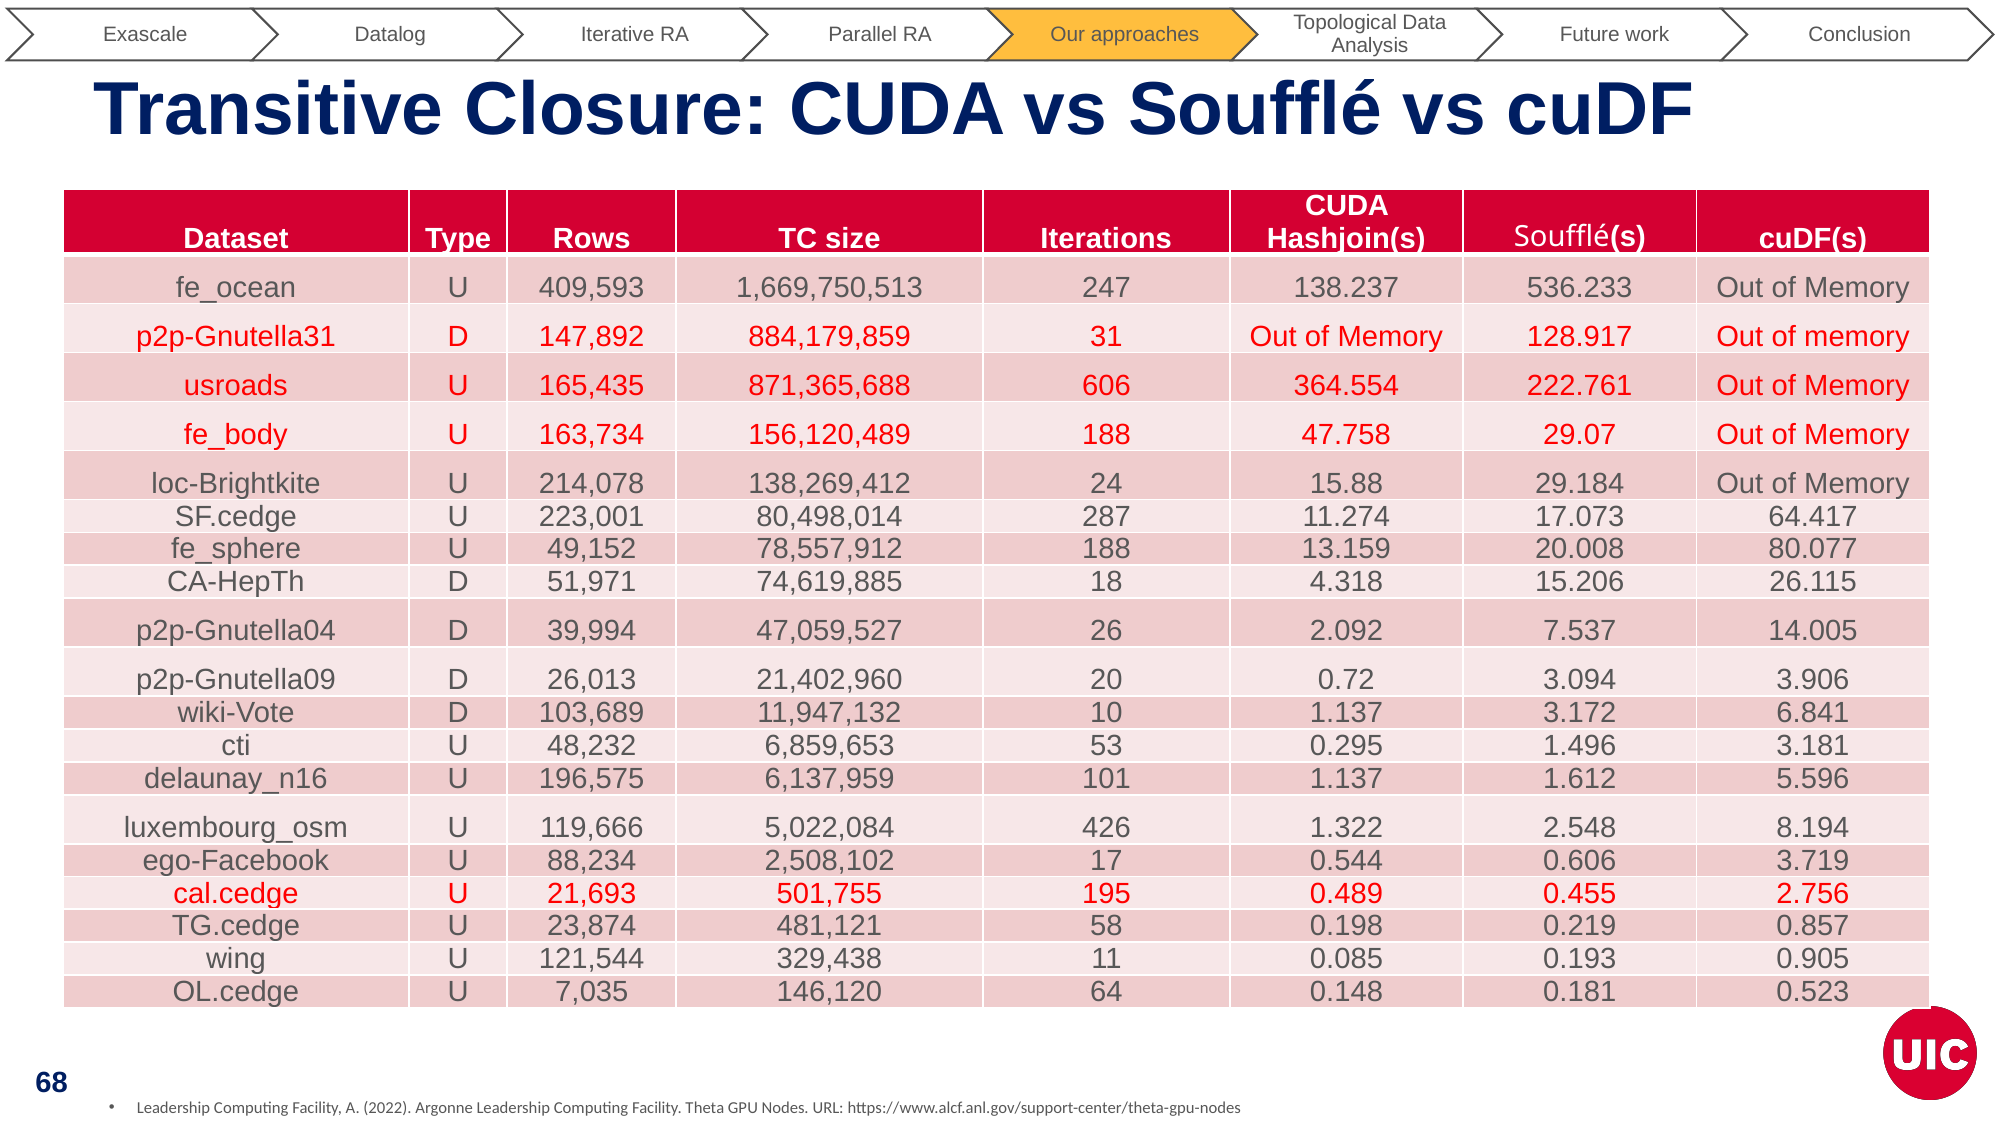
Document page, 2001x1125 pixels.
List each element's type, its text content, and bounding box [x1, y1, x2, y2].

table_cell 119,666 [508, 796, 675, 843]
table_cell 0.544 [1231, 845, 1462, 876]
table_cell U [410, 910, 506, 941]
table_cell loc-Brightkite [64, 451, 408, 499]
table_cell 138.237 [1231, 257, 1462, 303]
table_cell OL.cedge [64, 976, 408, 1007]
table_cell U [410, 763, 506, 794]
table_cell Out of Memory [1231, 304, 1462, 352]
table_cell 0.181 [1464, 976, 1696, 1007]
table_cell usroads [64, 353, 408, 401]
table_cell 51,971 [508, 566, 675, 597]
table_cell 103,689 [508, 697, 675, 728]
table_cell D [410, 304, 506, 352]
table_cell Out of memory [1697, 304, 1929, 352]
table_cell 78,557,912 [677, 533, 982, 564]
table_cell 1.496 [1464, 730, 1696, 761]
table_cell 0.905 [1697, 943, 1929, 974]
table_cell 64.417 [1697, 500, 1929, 532]
table_cell 884,179,859 [677, 304, 982, 352]
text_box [6, 8, 1994, 61]
table_cell 31 [984, 304, 1229, 352]
table_cell 20.008 [1464, 533, 1696, 564]
table_cell 26.115 [1697, 566, 1929, 597]
table_cell 536.233 [1464, 257, 1696, 303]
table_cell 29.07 [1464, 402, 1696, 450]
table_cell 1,669,750,513 [677, 257, 982, 303]
table_cell p2p-Gnutella31 [64, 304, 408, 352]
table_cell 21,402,960 [677, 648, 982, 695]
table_cell 5,022,084 [677, 796, 982, 843]
table_cell fe_body [64, 402, 408, 450]
table_cell 53 [984, 730, 1229, 761]
table_cell 0.219 [1464, 910, 1696, 941]
table_cell 196,575 [508, 763, 675, 794]
table_cell 0.523 [1697, 976, 1929, 1007]
table_cell 0.193 [1464, 943, 1696, 974]
table_cell 146,120 [677, 976, 982, 1007]
table_cell 188 [984, 402, 1229, 450]
table_cell 156,120,489 [677, 402, 982, 450]
table_cell TG.cedge [64, 910, 408, 941]
table_cell 8.194 [1697, 796, 1929, 843]
table_cell U [410, 257, 506, 303]
table_cell 15.88 [1231, 451, 1462, 499]
table_cell U [410, 533, 506, 564]
table_cell 4.318 [1231, 566, 1462, 597]
table_cell U [410, 796, 506, 843]
table_cell 195 [984, 877, 1229, 908]
table_cell 18 [984, 566, 1229, 597]
table_cell 1.612 [1464, 763, 1696, 794]
table_cell U [410, 943, 506, 974]
table_header Iterations [984, 190, 1229, 252]
table_cell 121,544 [508, 943, 675, 974]
table_cell 2.756 [1697, 877, 1929, 908]
table_header cuDF(s) [1697, 190, 1929, 252]
title Transitive Closure: CUDA vs Soufflé vs cuDF [93, 70, 1907, 188]
table_cell Out of Memory [1697, 257, 1929, 303]
table_cell 481,121 [677, 910, 982, 941]
table_cell U [410, 976, 506, 1007]
table_cell 0.455 [1464, 877, 1696, 908]
table_cell p2p-Gnutella09 [64, 648, 408, 695]
table_cell 1.322 [1231, 796, 1462, 843]
table_cell 329,438 [677, 943, 982, 974]
table_cell 101 [984, 763, 1229, 794]
table_cell delaunay_n16 [64, 763, 408, 794]
table_cell 26 [984, 599, 1229, 646]
table_cell 74,619,885 [677, 566, 982, 597]
table_cell 80.077 [1697, 533, 1929, 564]
table_cell 214,078 [508, 451, 675, 499]
table_cell U [410, 451, 506, 499]
table_cell p2p-Gnutella04 [64, 599, 408, 646]
table_cell ego-Facebook [64, 845, 408, 876]
table_cell 0.489 [1231, 877, 1462, 908]
table_header Type [410, 190, 506, 252]
table_cell D [410, 697, 506, 728]
table_cell 21,693 [508, 877, 675, 908]
table_cell 47,059,527 [677, 599, 982, 646]
table_cell 24 [984, 451, 1229, 499]
table_cell 364.554 [1231, 353, 1462, 401]
table_cell Out of Memory [1697, 451, 1929, 499]
table_cell 17 [984, 845, 1229, 876]
table_cell 0.198 [1231, 910, 1462, 941]
table_cell U [410, 500, 506, 532]
table_cell cti [64, 730, 408, 761]
table_cell cal.cedge [64, 877, 408, 908]
table_cell 1.137 [1231, 763, 1462, 794]
table_header Rows [508, 190, 675, 252]
table_cell 11 [984, 943, 1229, 974]
table_cell CA-HepTh [64, 566, 408, 597]
text_box Leadership Computing Facility, A. (2022). Argonne Leadership Computing Facility. Theta GPU Nodes. URL: https://www.alcf.anl.gov/support-center/theta-gpu-nodes [93, 1089, 1756, 1125]
table_cell D [410, 599, 506, 646]
table_cell 10 [984, 697, 1229, 728]
table_cell 3.719 [1697, 845, 1929, 876]
table_cell U [410, 353, 506, 401]
table_cell 2.548 [1464, 796, 1696, 843]
table_cell 80,498,014 [677, 500, 982, 532]
table_cell 7.537 [1464, 599, 1696, 646]
table_cell 39,994 [508, 599, 675, 646]
table_cell 26,013 [508, 648, 675, 695]
table_header TC size [677, 190, 982, 252]
table_cell 222.761 [1464, 353, 1696, 401]
table_cell 3.094 [1464, 648, 1696, 695]
table_cell 0.857 [1697, 910, 1929, 941]
table_cell 247 [984, 257, 1229, 303]
table_cell 2.092 [1231, 599, 1462, 646]
table_cell 165,435 [508, 353, 675, 401]
table_cell 17.073 [1464, 500, 1696, 532]
picture [1880, 1004, 1980, 1102]
table_cell 47.758 [1231, 402, 1462, 450]
table_cell fe_sphere [64, 533, 408, 564]
table_cell 188 [984, 533, 1229, 564]
table_cell 5.596 [1697, 763, 1929, 794]
table_cell 287 [984, 500, 1229, 532]
table_cell U [410, 402, 506, 450]
table_cell 2,508,102 [677, 845, 982, 876]
table_cell 163,734 [508, 402, 675, 450]
table_cell 11,947,132 [677, 697, 982, 728]
table_cell SF.cedge [64, 500, 408, 532]
table_cell 20 [984, 648, 1229, 695]
table_cell Out of Memory [1697, 353, 1929, 401]
table_cell 606 [984, 353, 1229, 401]
table_cell 58 [984, 910, 1229, 941]
table_cell 147,892 [508, 304, 675, 352]
table_cell U [410, 845, 506, 876]
table_cell 501,755 [677, 877, 982, 908]
table_cell D [410, 566, 506, 597]
table_cell 0.606 [1464, 845, 1696, 876]
table_cell 0.295 [1231, 730, 1462, 761]
table_cell 49,152 [508, 533, 675, 564]
table_cell 871,365,688 [677, 353, 982, 401]
table_cell wiki-Vote [64, 697, 408, 728]
table_cell 3.906 [1697, 648, 1929, 695]
table_cell 3.172 [1464, 697, 1696, 728]
table_cell fe_ocean [64, 257, 408, 303]
table_cell 7,035 [508, 976, 675, 1007]
table_cell U [410, 877, 506, 908]
table_cell 1.137 [1231, 697, 1462, 728]
table_cell 0.72 [1231, 648, 1462, 695]
table_cell 15.206 [1464, 566, 1696, 597]
table_cell Out of Memory [1697, 402, 1929, 450]
table_cell wing [64, 943, 408, 974]
table_cell 409,593 [508, 257, 675, 303]
table_cell luxembourg_osm [64, 796, 408, 843]
table_header Soufflé(s) [1464, 190, 1696, 252]
table_cell 223,001 [508, 500, 675, 532]
table_cell 6,137,959 [677, 763, 982, 794]
table_cell 13.159 [1231, 533, 1462, 564]
table_cell 128.917 [1464, 304, 1696, 352]
table_cell 88,234 [508, 845, 675, 876]
table_header Dataset [64, 190, 408, 252]
table_cell 3.181 [1697, 730, 1929, 761]
table_cell 138,269,412 [677, 451, 982, 499]
table_cell 426 [984, 796, 1229, 843]
table_cell 0.085 [1231, 943, 1462, 974]
table_cell 14.005 [1697, 599, 1929, 646]
table_cell 6,859,653 [677, 730, 982, 761]
table_cell 29.184 [1464, 451, 1696, 499]
table_cell D [410, 648, 506, 695]
table_cell 0.148 [1231, 976, 1462, 1007]
table_cell 11.274 [1231, 500, 1462, 532]
table_header CUDA Hashjoin(s) [1231, 190, 1462, 252]
table_cell 6.841 [1697, 697, 1929, 728]
table_cell 48,232 [508, 730, 675, 761]
table_cell 64 [984, 976, 1229, 1007]
table_cell U [410, 730, 506, 761]
table_cell 23,874 [508, 910, 675, 941]
